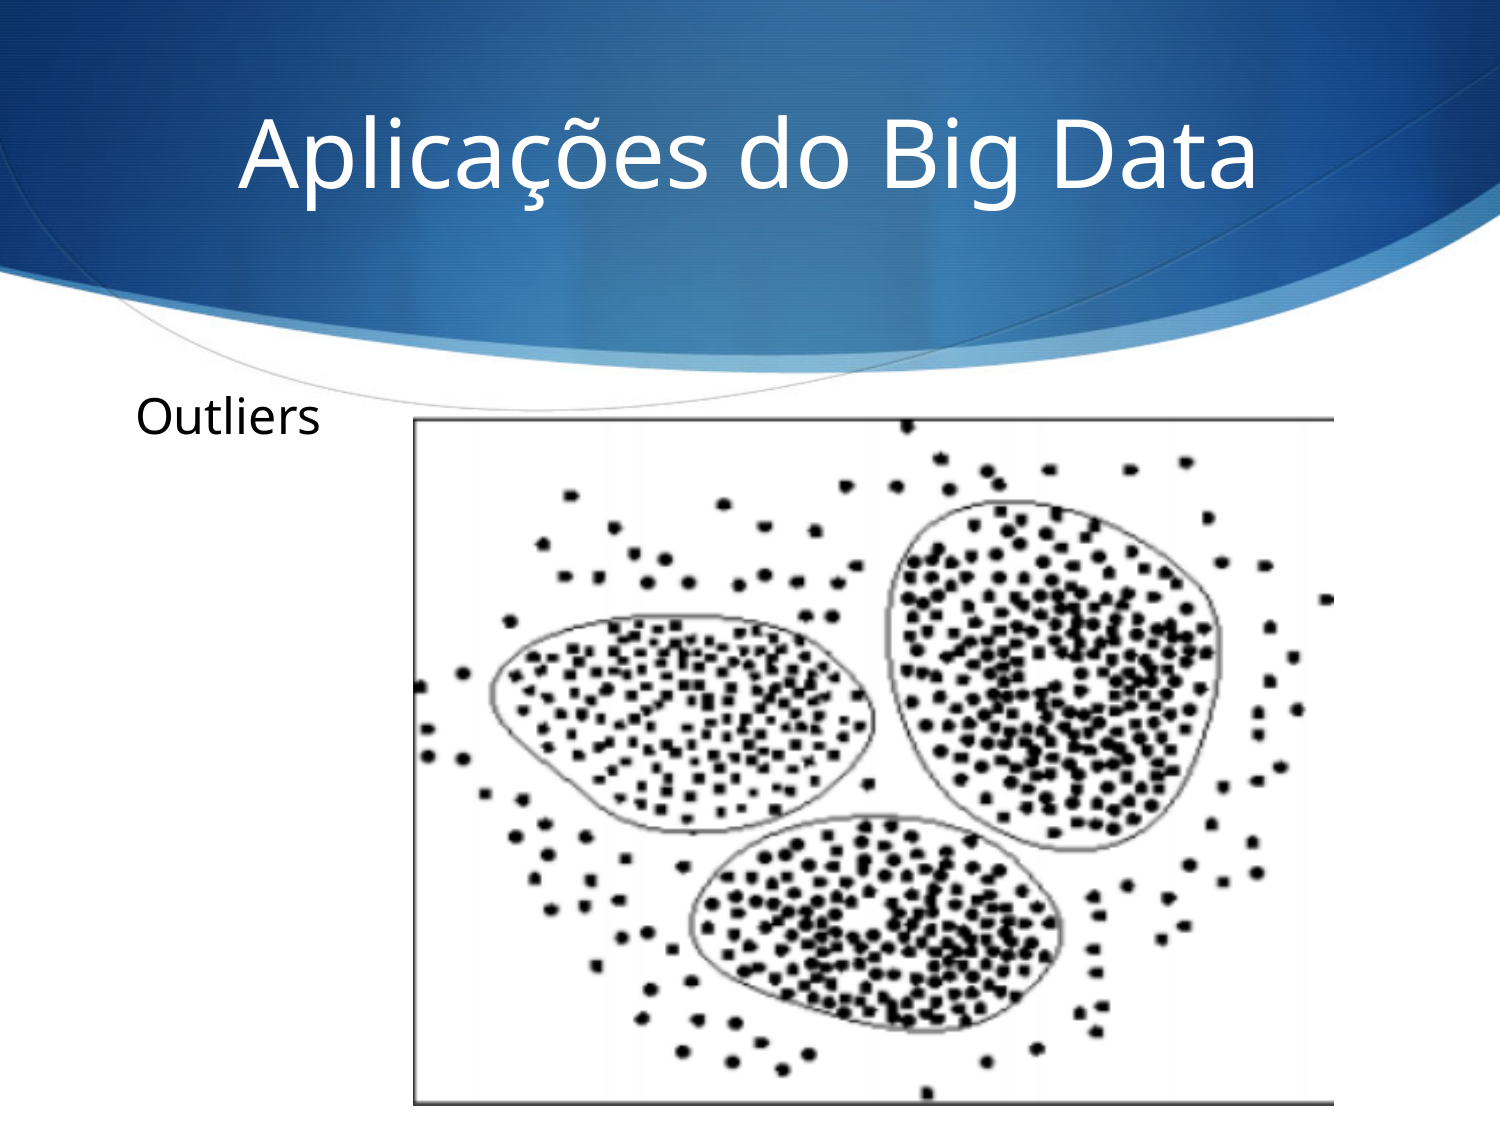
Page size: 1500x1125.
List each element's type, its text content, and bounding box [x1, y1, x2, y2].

text_box Outliers [120, 377, 337, 452]
title Aplicações do Big Data [75, 56, 1425, 245]
picture [0, 0, 1500, 1125]
